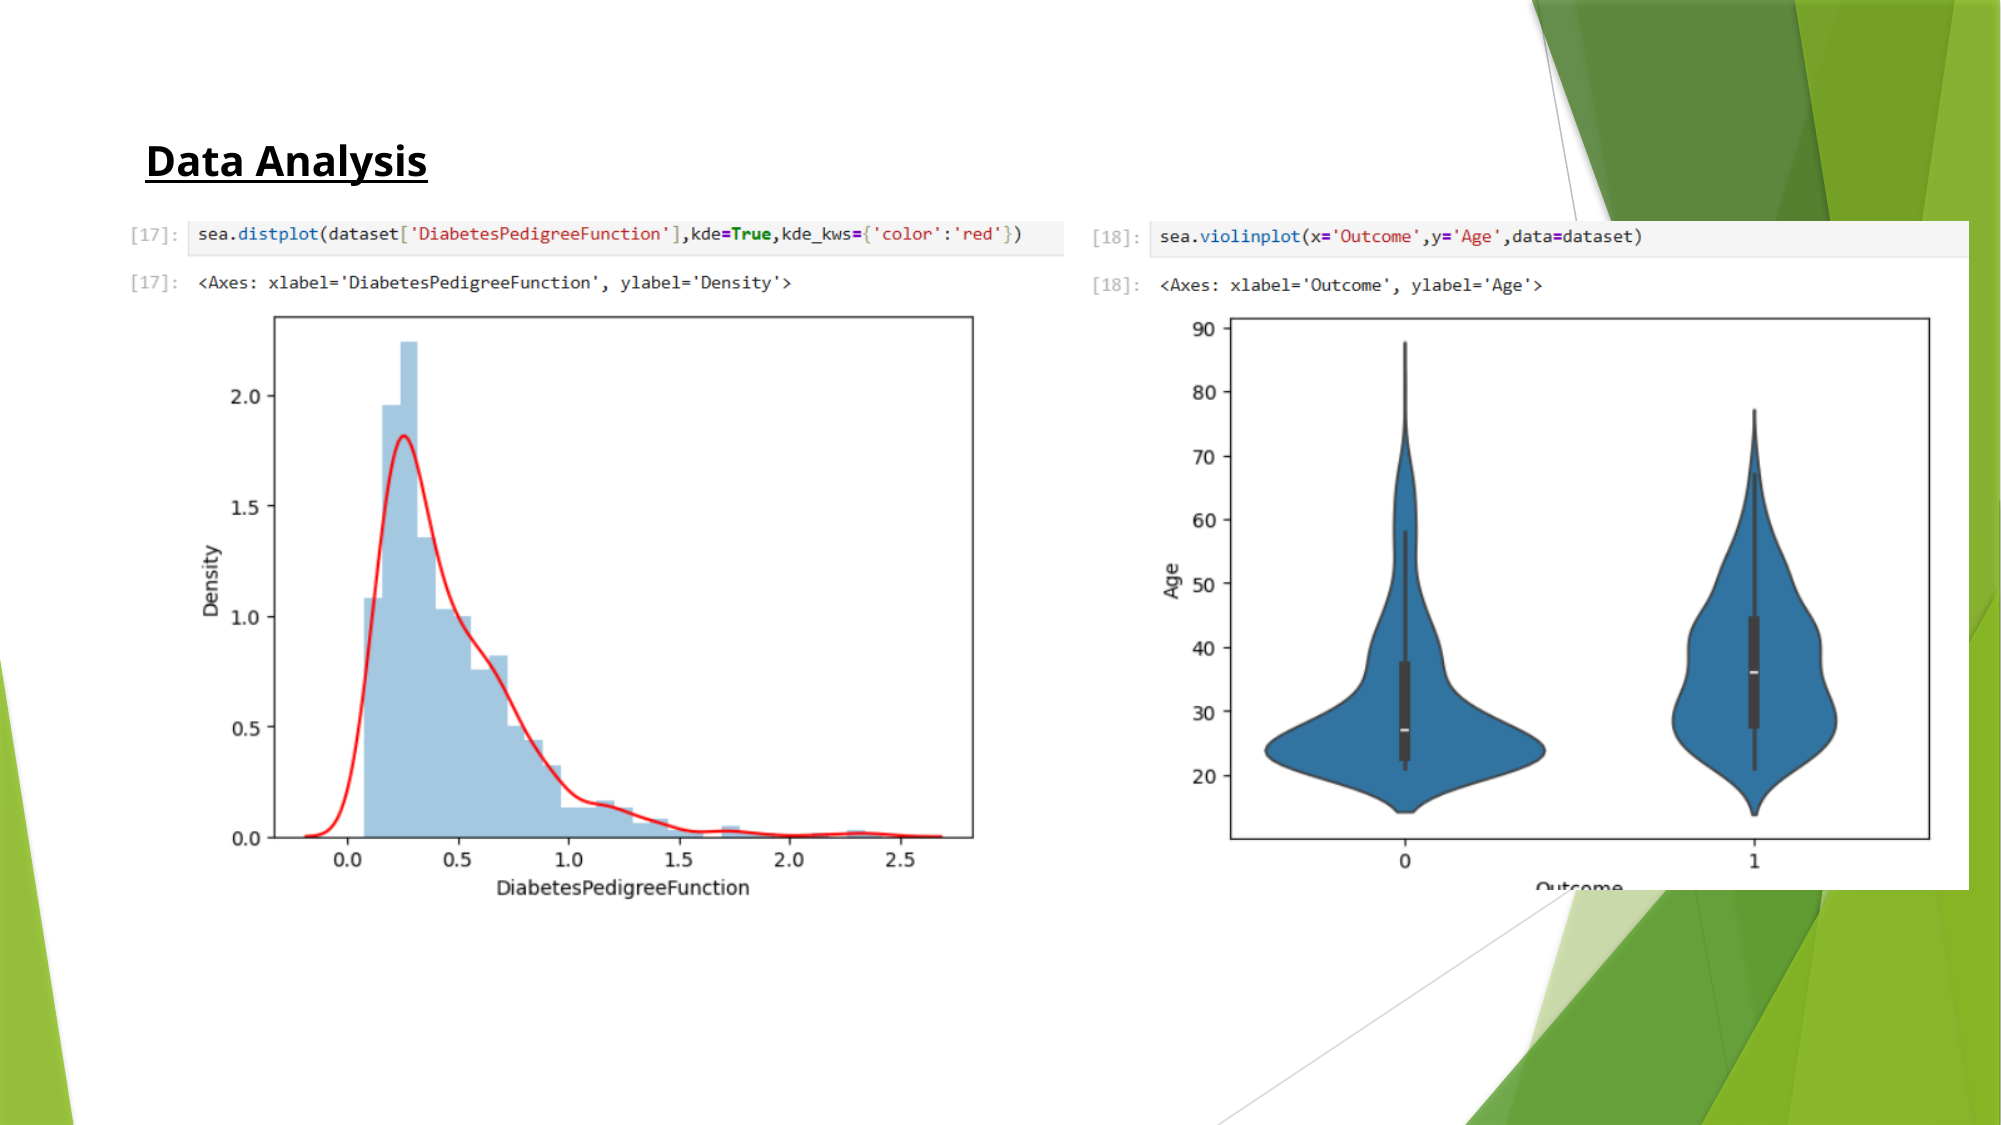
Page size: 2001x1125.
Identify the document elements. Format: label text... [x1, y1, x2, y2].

picture [1086, 220, 1969, 891]
picture [122, 220, 1065, 905]
text_box Data Analysis [130, 127, 443, 193]
